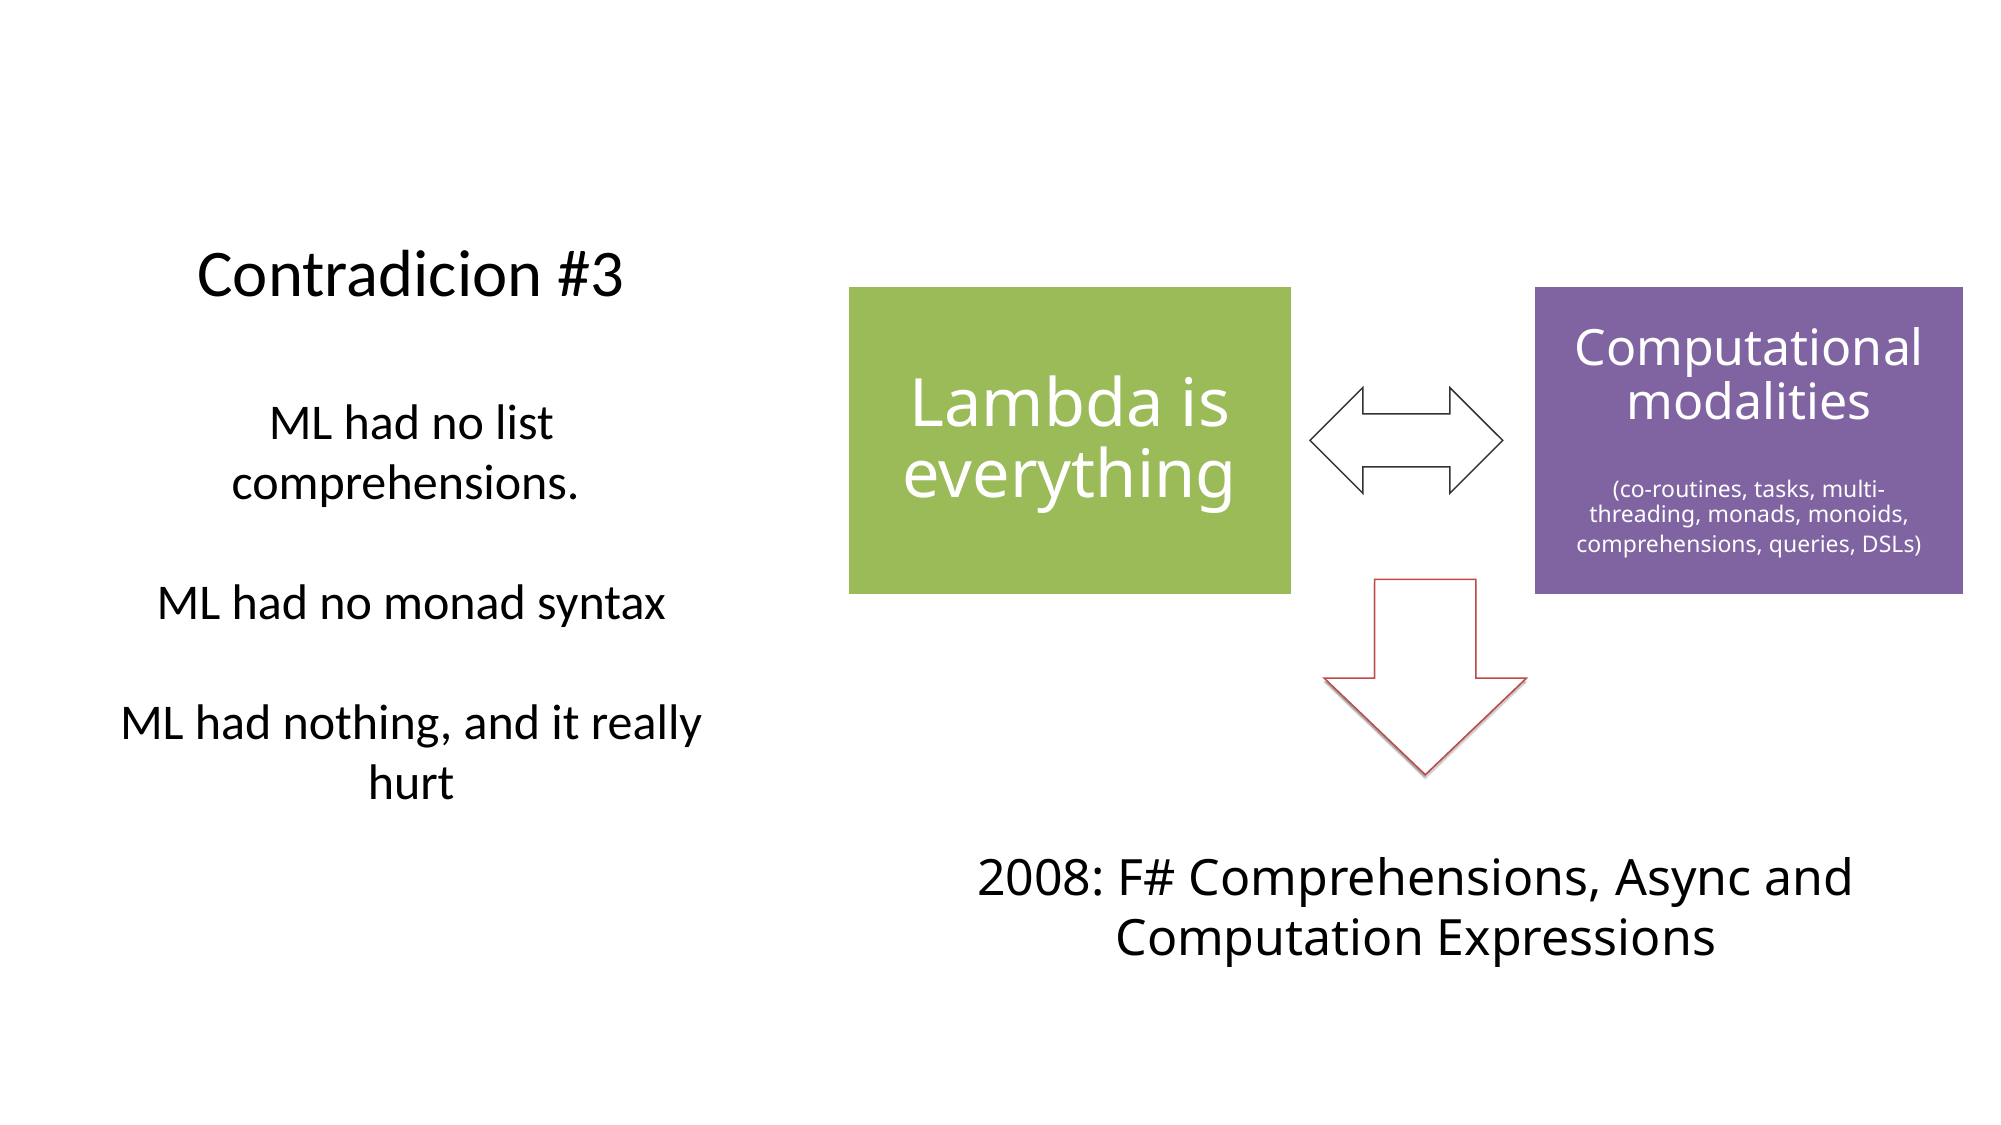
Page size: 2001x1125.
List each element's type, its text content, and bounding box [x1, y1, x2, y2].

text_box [846, 284, 1966, 597]
text_box Contradicion #3 ML had no list comprehensions. ML had no monad syntax ML had nothing, and it really hurt [80, 222, 743, 937]
text_box [1324, 597, 1527, 775]
text_box 2008: F# Comprehensions, Async and Computation Expressions [910, 845, 1922, 1006]
